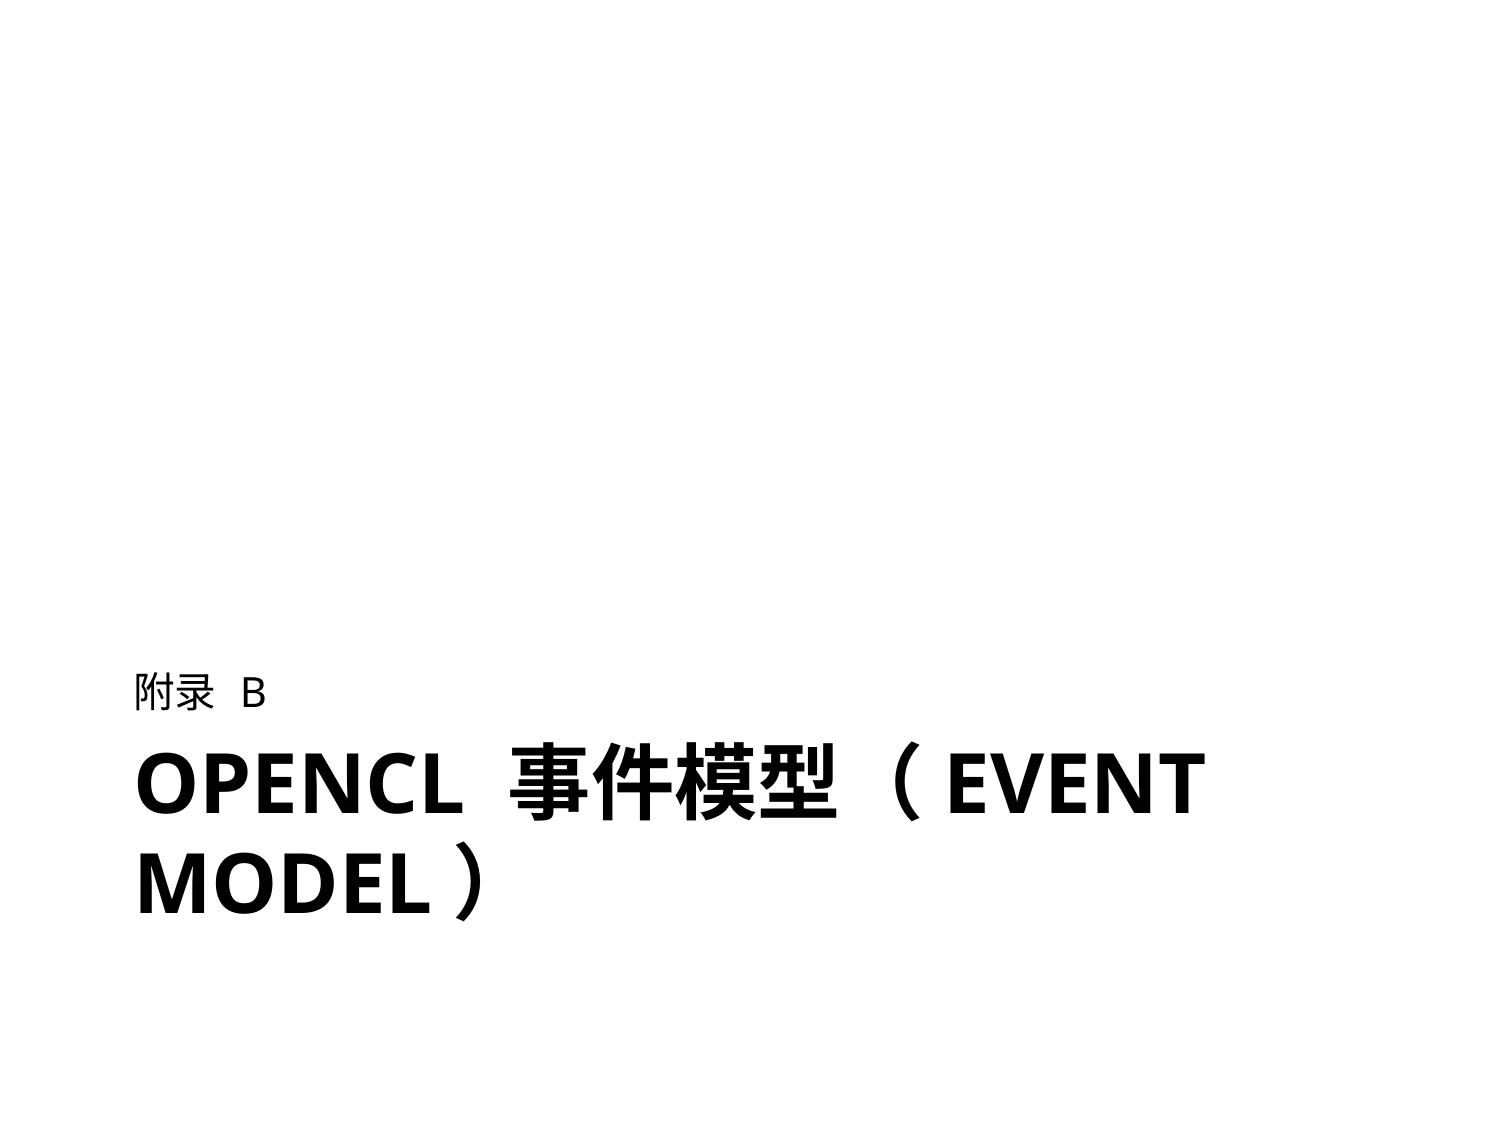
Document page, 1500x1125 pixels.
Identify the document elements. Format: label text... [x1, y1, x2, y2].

text_box OpenCL 事件模型（Event Model） [118, 723, 1394, 947]
text_box 附录 B [118, 476, 1394, 723]
